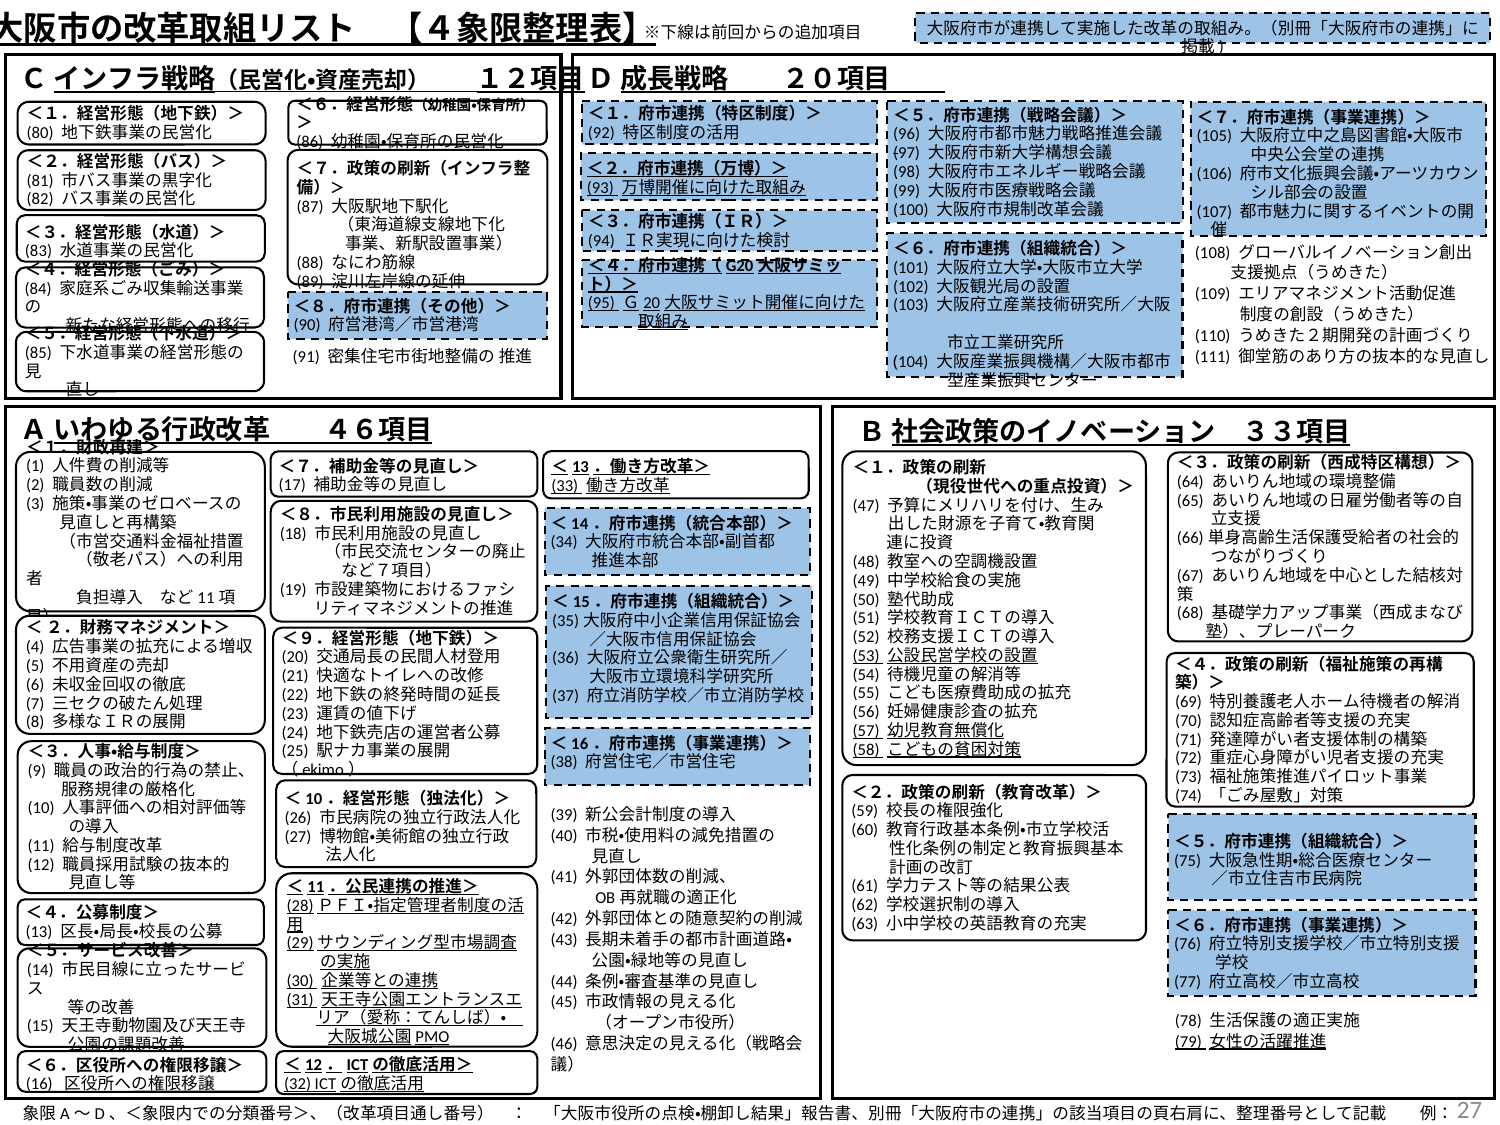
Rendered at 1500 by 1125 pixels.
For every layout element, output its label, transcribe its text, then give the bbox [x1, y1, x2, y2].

text_box ＜ ２．財務マネジメント＞ (4) 広告事業の拡充による増収 (5) 不用資産の売却 (6) 未収金回収の徹底 (7) 三セクの破たん処理 (8) 多様なＩＲの展開 [14, 614, 266, 735]
text_box ＜６．経営形態（幼稚園・保育所）＞ (86) 幼稚園・保育所の民営化 [287, 99, 548, 146]
text_box ＜10．経営形態（独法化）＞ (26) 市民病院の独立行政法人化 (27) 博物館・美術館の独立行政 法人化 [275, 779, 538, 869]
text_box ＜16．府市連携（事業連携）＞ (38) 府営住宅／市営住宅 [544, 727, 811, 786]
text_box ＜９．経営形態（地下鉄）＞ (20) 交通局長の民間人材登用 (21) 快適なトイレへの改修 (22) 地下鉄の終発時間の延長 (23) 運賃の値下げ (24) 地下鉄売店の運営者公募 (25) 駅ナカ事業の展開（ekimo） [272, 626, 539, 776]
text_box ＜１．政策の刷新 （現役世代への重点投資）＞ (47) 予算にメリハリを付け、生み 出した財源を子育て・教育関 連に投資 (48) 教室への空調機設置 (49) 中学校給食の実施 (50) 塾代助成 (51) 学校教育ＩＣＴの導入 (52) 校務支援ＩＣＴの導入 (53) 公設民営学校の設置 (54) 待機児童の解消等 (55) こども医療費助成の拡充 (56) 妊婦健康診査の拡充 (57) 幼児教育無償化 (58) こどもの貧困対策 [841, 450, 1148, 767]
text_box ＜１．経営形態（地下鉄）＞ (80) 地下鉄事業の民営化 [16, 100, 267, 146]
text_box (91) 密集住宅市街地整備の 推進 [285, 331, 548, 382]
text_box ＜５．経営形態（下水道）＞ (85) 下水道事業の経営形態の見 直し [14, 330, 266, 393]
text_box ＜３．政策の刷新（西成特区構想）＞ (64) あいりん地域の環境整備 (65) あいりん地域の日雇労働者等の自 立支援 (66)単身高齢生活保護受給者の社会的 つながりづくり (67) あいりん地域を中心とした結核対策 (68) 基礎学力アップ事業（西成まなび塾）、プレーパーク [1166, 451, 1474, 643]
text_box ＜１．財政再建＞ (1) 人件費の削減等 (2) 職員数の削減 (3) 施策・事業のゼロベースの 見直しと再構築 （市営交通料金福祉措置 （敬老パス）への利用者 負担導入 など11項目） [14, 450, 266, 613]
text_box [5, 406, 822, 1098]
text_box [572, 54, 1500, 399]
text_box [5, 102, 562, 400]
text_box ＜６．府市連携（事業連携）＞ (76) 府立特別支援学校／市立特別支援 学校 (77) 府立高校／市立高校 [1167, 909, 1477, 997]
text_box ＜15．府市連携（組織統合）＞ (35)大阪府中小企業信用保証協会 ／大阪市信用保証協会 (36) 大阪府立公衆衛生研究所／ 大阪市立環境科学研究所 (37) 府立消防学校／市立消防学校 [545, 585, 813, 719]
text_box ＜７．補助金等の見直し＞ (17) 補助金等の見直し [269, 450, 539, 498]
text_box 象限A～D、＜象限内での分類番号＞、（改革項目通し番号） ： 「大阪市役所の点検・棚卸し結果」報告書、別冊「大阪府市の連携」の該当項目の頁右肩に、整理番号として記載 例：A１(1) [0, 1097, 1465, 1125]
text_box ＜６．区役所への権限移譲＞ (16) 区役所への権限移譲 [16, 1050, 268, 1093]
text_box ＜13．働き方改革＞ (33) 働き方改革 [542, 450, 810, 500]
text_box ＜２．政策の刷新（教育改革）＞ (59) 校長の権限強化 (60) 教育行政基本条例・市立学校活 性化条例の制定と教育振興基本 計画の改訂 (61) 学力テスト等の結果公表 (62) 学校選択制の導入 (63) 小中学校の英語教育の充実 [841, 773, 1148, 942]
text_box 大阪市の改革取組リスト 【４象限整理表】 [0, 0, 671, 55]
text_box ＜４．公募制度＞ (13) 区長・局長・校長の公募 [16, 898, 265, 947]
text_box [832, 405, 1495, 1098]
text_box Ｃ インフラ戦略（民営化・資産売却） １２項目 [5, 54, 571, 102]
text_box ＜２．経営形態（バス）＞ (81) 市バス事業の黒字化 (82) バス事業の民営化 [16, 149, 267, 212]
slide_number 27 [1379, 1094, 1498, 1124]
text_box ＜４．政策の刷新（福祉施策の再構築）＞ (69) 特別養護老人ホーム待機者の解消 (70) 認知症高齢者等支援の充実 (71) 発達障がい者支援体制の構築 (72) 重症心身障がい児者支援の充実 (73) 福祉施策推進パイロット事業 (74) 「ごみ屋敷」対策 [1165, 651, 1475, 808]
text_box ※下線は前回からの追加項目 [620, 16, 891, 45]
text_box ＜５．府市連携（組織統合）＞ (75) 大阪急性期・総合医療センター ／市立住吉市民病院 [1167, 813, 1477, 901]
text_box ＜５．サービス改善＞ (14) 市民目線に立ったサービス 等の改善 (15) 天王寺動物園及び天王寺 公園の課題改善 [16, 947, 268, 1048]
text_box ＜４．経営形態（ごみ）＞ (84) 家庭系ごみ収集輸送事業の 新たな経営形態への移行 [14, 266, 266, 329]
text_box 大阪府市が連携して実施した改革の取組み。（別冊「大阪府市の連携」に掲載) [914, 12, 1491, 44]
text_box ＜８．市民利用施設の見直し＞ (18) 市民利用施設の見直し （市民交流センターの廃止 など７項目） (19) 市設建築物におけるファシ リティマネジメントの推進 [269, 499, 539, 623]
text_box ＜３．経営形態（水道）＞ (83) 水道事業の民営化 [15, 214, 266, 263]
text_box ＜３．人事・給与制度＞ (9) 職員の政治的行為の禁止、 服務規律の厳格化 (10) 人事評価への相対評価等 の導入 (11) 給与制度改革 (12) 職員採用試験の抜本的 見直し等 [16, 740, 266, 895]
text_box ＜７．政策の刷新（インフラ整備）＞ (87) 大阪駅地下駅化 （東海道線支線地下化 事業、新駅設置事業） (88) なにわ筋線 (89) 淀川左岸線の延伸 [286, 148, 549, 286]
text_box (39) 新公会計制度の導入 (40) 市税・使用料の減免措置の 見直し (41) 外郭団体数の削減、 OB再就職の適正化 (42) 外郭団体との随意契約の削減 (43) 長期未着手の都市計画道路・ 公園・緑地等の見直し (44) 条例・審査基準の見直し (45) 市政情報の見える化 （オープン市役所） (46) 意思決定の見える化（戦略会議） [544, 796, 830, 1083]
text_box ＜８．府市連携（その他）＞ (90) 府営港湾／市営港湾 [287, 291, 548, 334]
